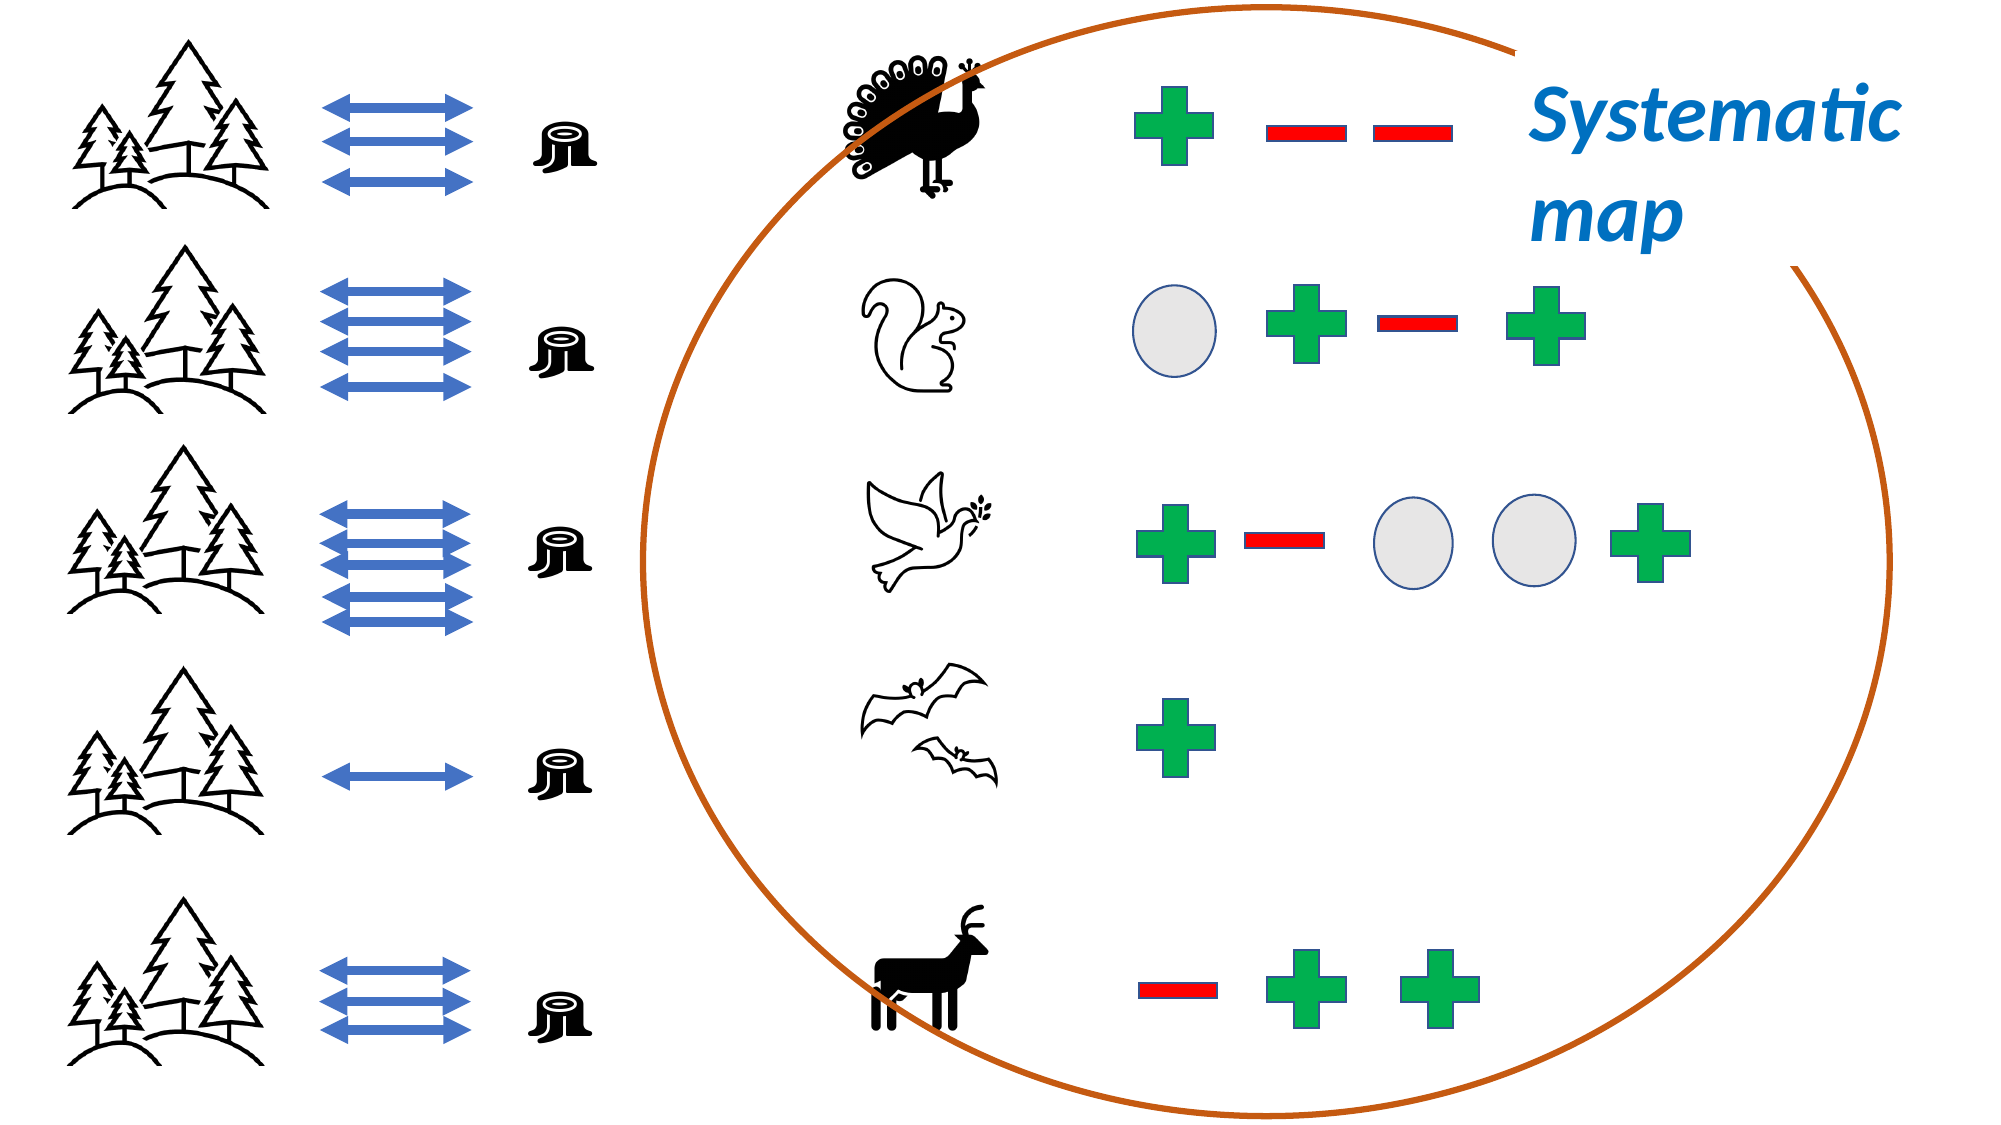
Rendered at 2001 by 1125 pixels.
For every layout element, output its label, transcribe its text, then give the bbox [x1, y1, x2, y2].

picture [525, 739, 595, 809]
picture [838, 51, 989, 202]
picture [853, 892, 1004, 1043]
picture [525, 517, 595, 587]
picture [838, 260, 989, 411]
picture [525, 982, 595, 1052]
text_box [641, 6, 1891, 1118]
picture [530, 112, 600, 182]
picture [59, 646, 272, 859]
picture [853, 650, 1004, 801]
picture [59, 19, 277, 638]
text_box Systematic map [1515, 51, 1955, 266]
picture [59, 876, 272, 1090]
picture [526, 317, 597, 388]
picture [853, 456, 1004, 607]
